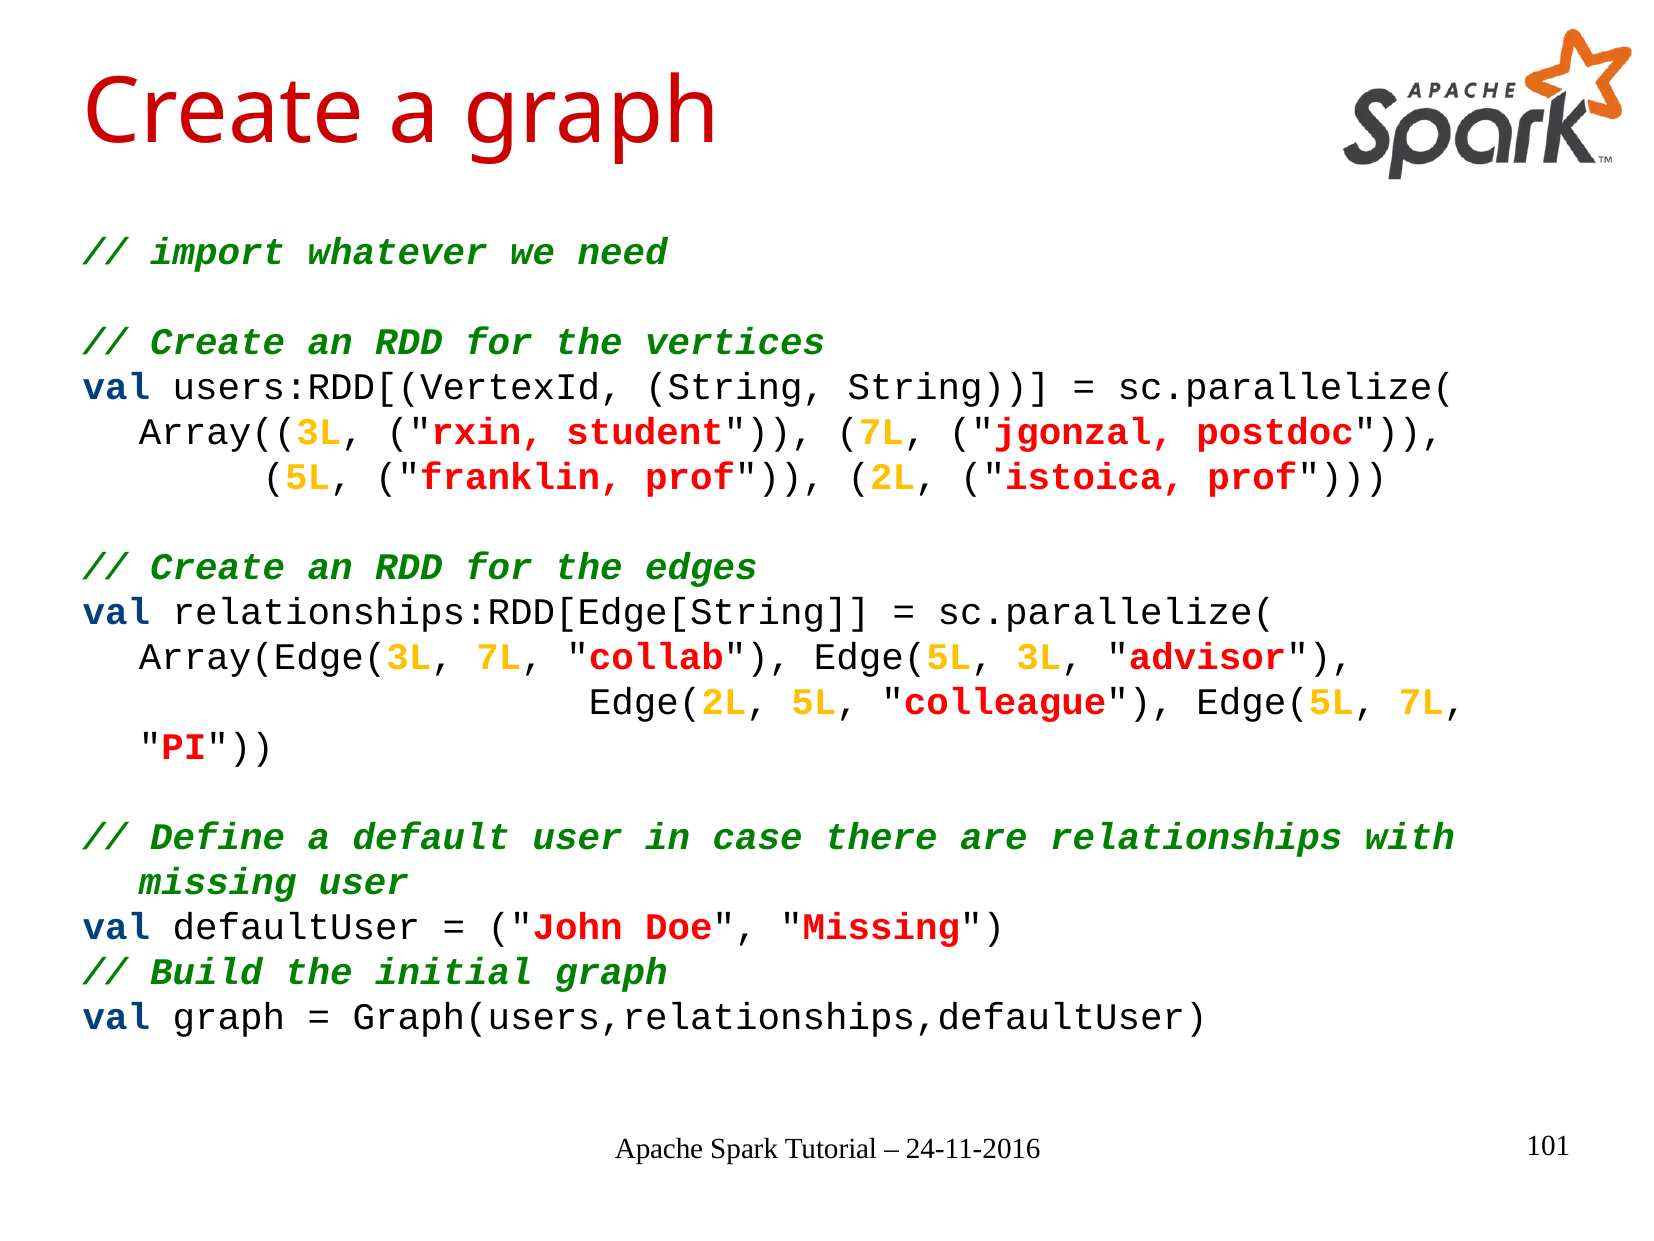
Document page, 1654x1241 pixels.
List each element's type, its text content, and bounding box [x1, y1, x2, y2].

title Create a graph [82, 2, 1571, 200]
text_box // import whatever we need // Create an RDD for the vertices val users:RDD[(VertexId, (String, String))] = sc.parallelize( Array((3L, ("rxin, student")), (7L, ("jgonzal, postdoc")), (5L, ("franklin, prof")), (2L, ("istoica, prof"))) // Create an RDD for the edges val relationships:RDD[Edge[String]] = sc.parallelize( Array(Edge(3L, 7L, "collab"), Edge(5L, 3L, "advisor"), Edge(2L, 5L, "colleague"), Edge(5L, 7L, "PI")) // Define a default user in case there are relationships with missing user val defaultUser = ("John Doe", "Missing") // Build the initial graph val graph = Graph(users,relationships,defaultUser) [82, 200, 1580, 1033]
slide_number 101 [1185, 1129, 1571, 1215]
footer Apache Spark Tutorial – 24-11-2016 [565, 1129, 1090, 1215]
picture [1341, 27, 1632, 182]
